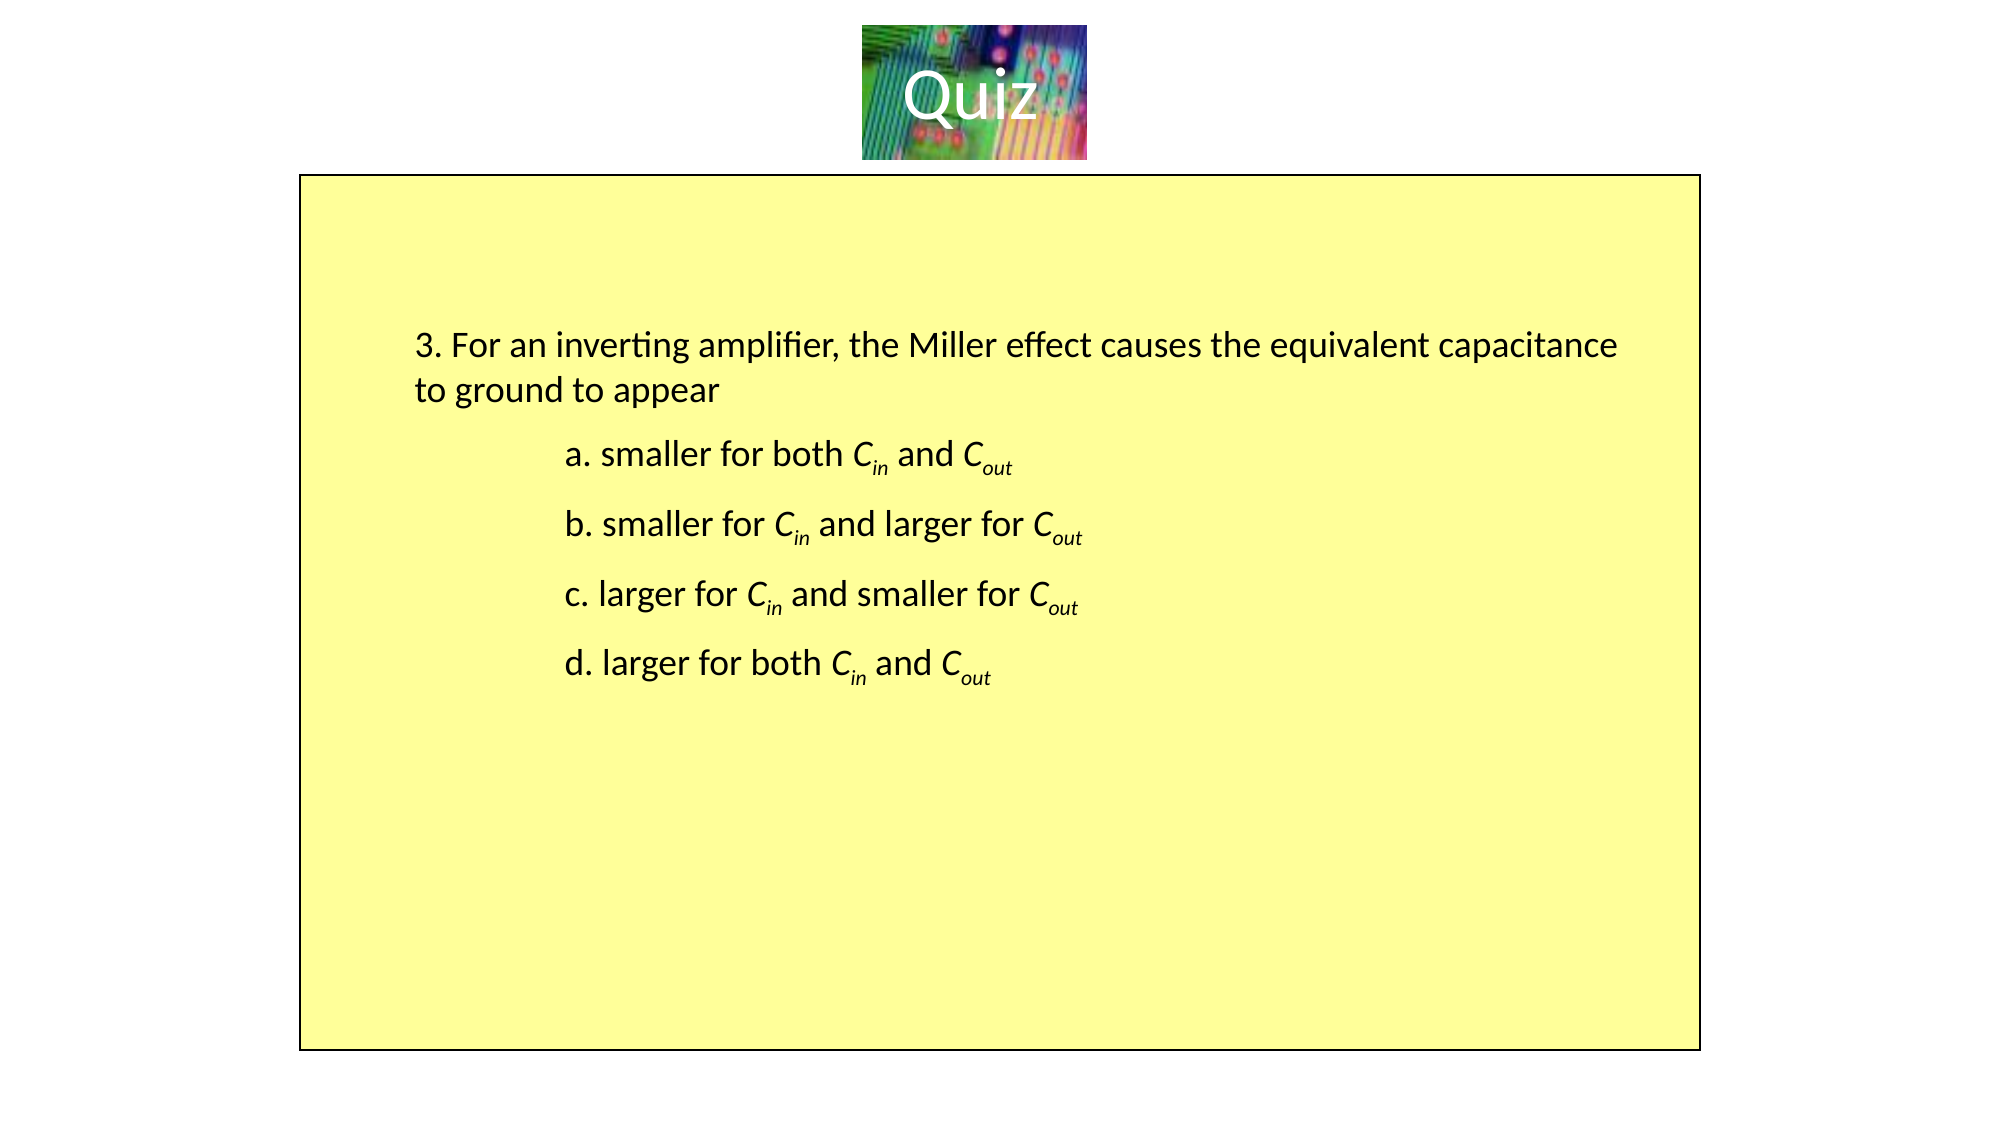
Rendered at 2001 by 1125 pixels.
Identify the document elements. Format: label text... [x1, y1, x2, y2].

text_box [300, 174, 1700, 1050]
picture [862, 24, 1088, 160]
text_box 3. For an inverting amplifier, the Miller effect causes the equivalent capacitance to ground to appear a. smaller for both Cin and Cout b. smaller for Cin and larger for Cout c. larger for Cin and smaller for Cout d. larger for both Cin and Cout [399, 312, 1663, 761]
